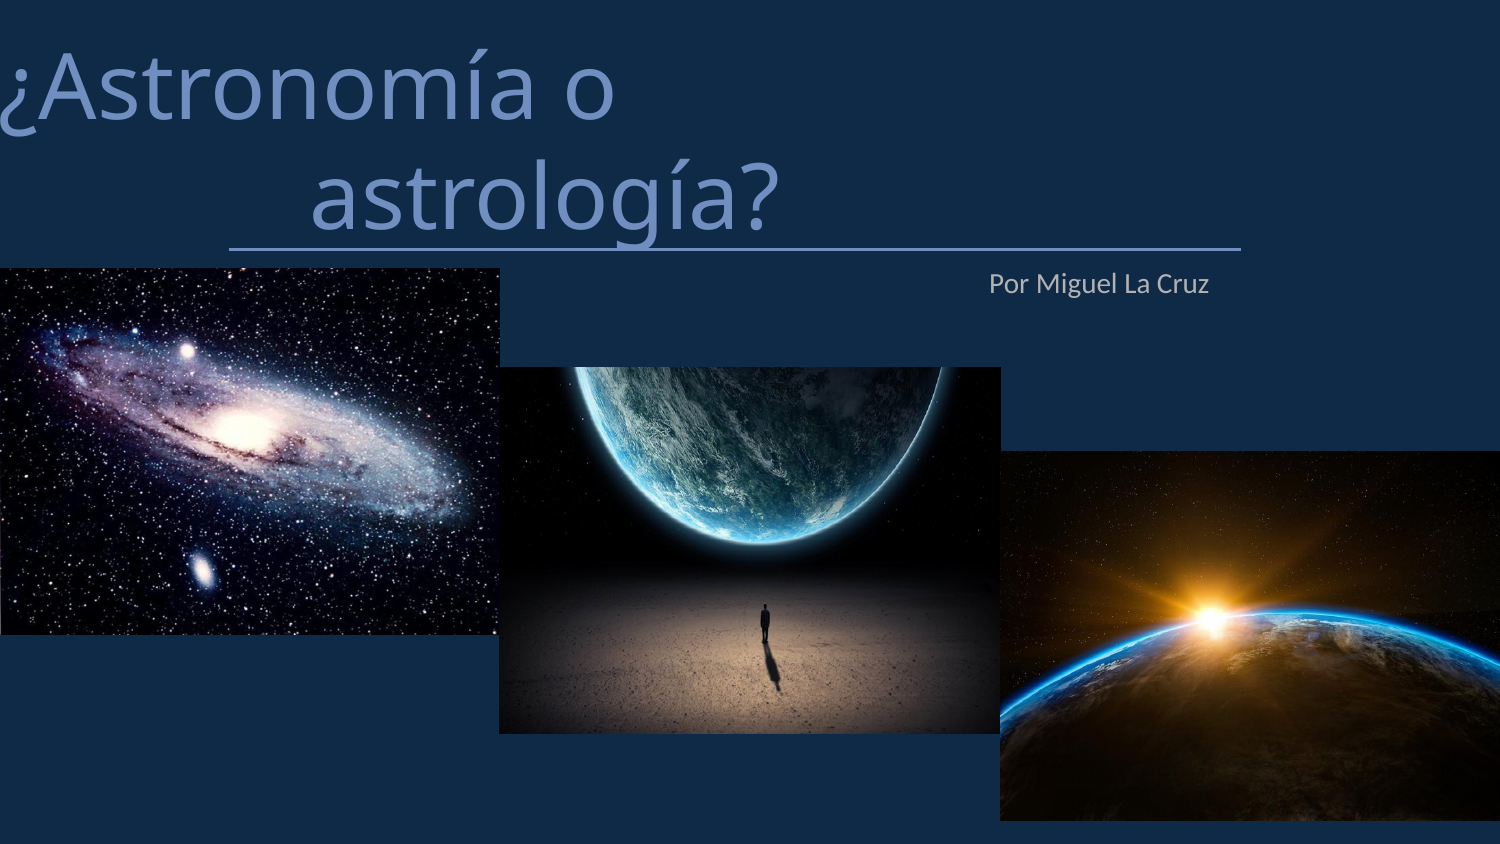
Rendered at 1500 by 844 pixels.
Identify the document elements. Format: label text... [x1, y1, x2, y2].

picture [0, 268, 1500, 821]
text_box Por Miguel La Cruz [818, 249, 1381, 314]
text_box ¿Astronomía o astrología? [0, 46, 954, 230]
